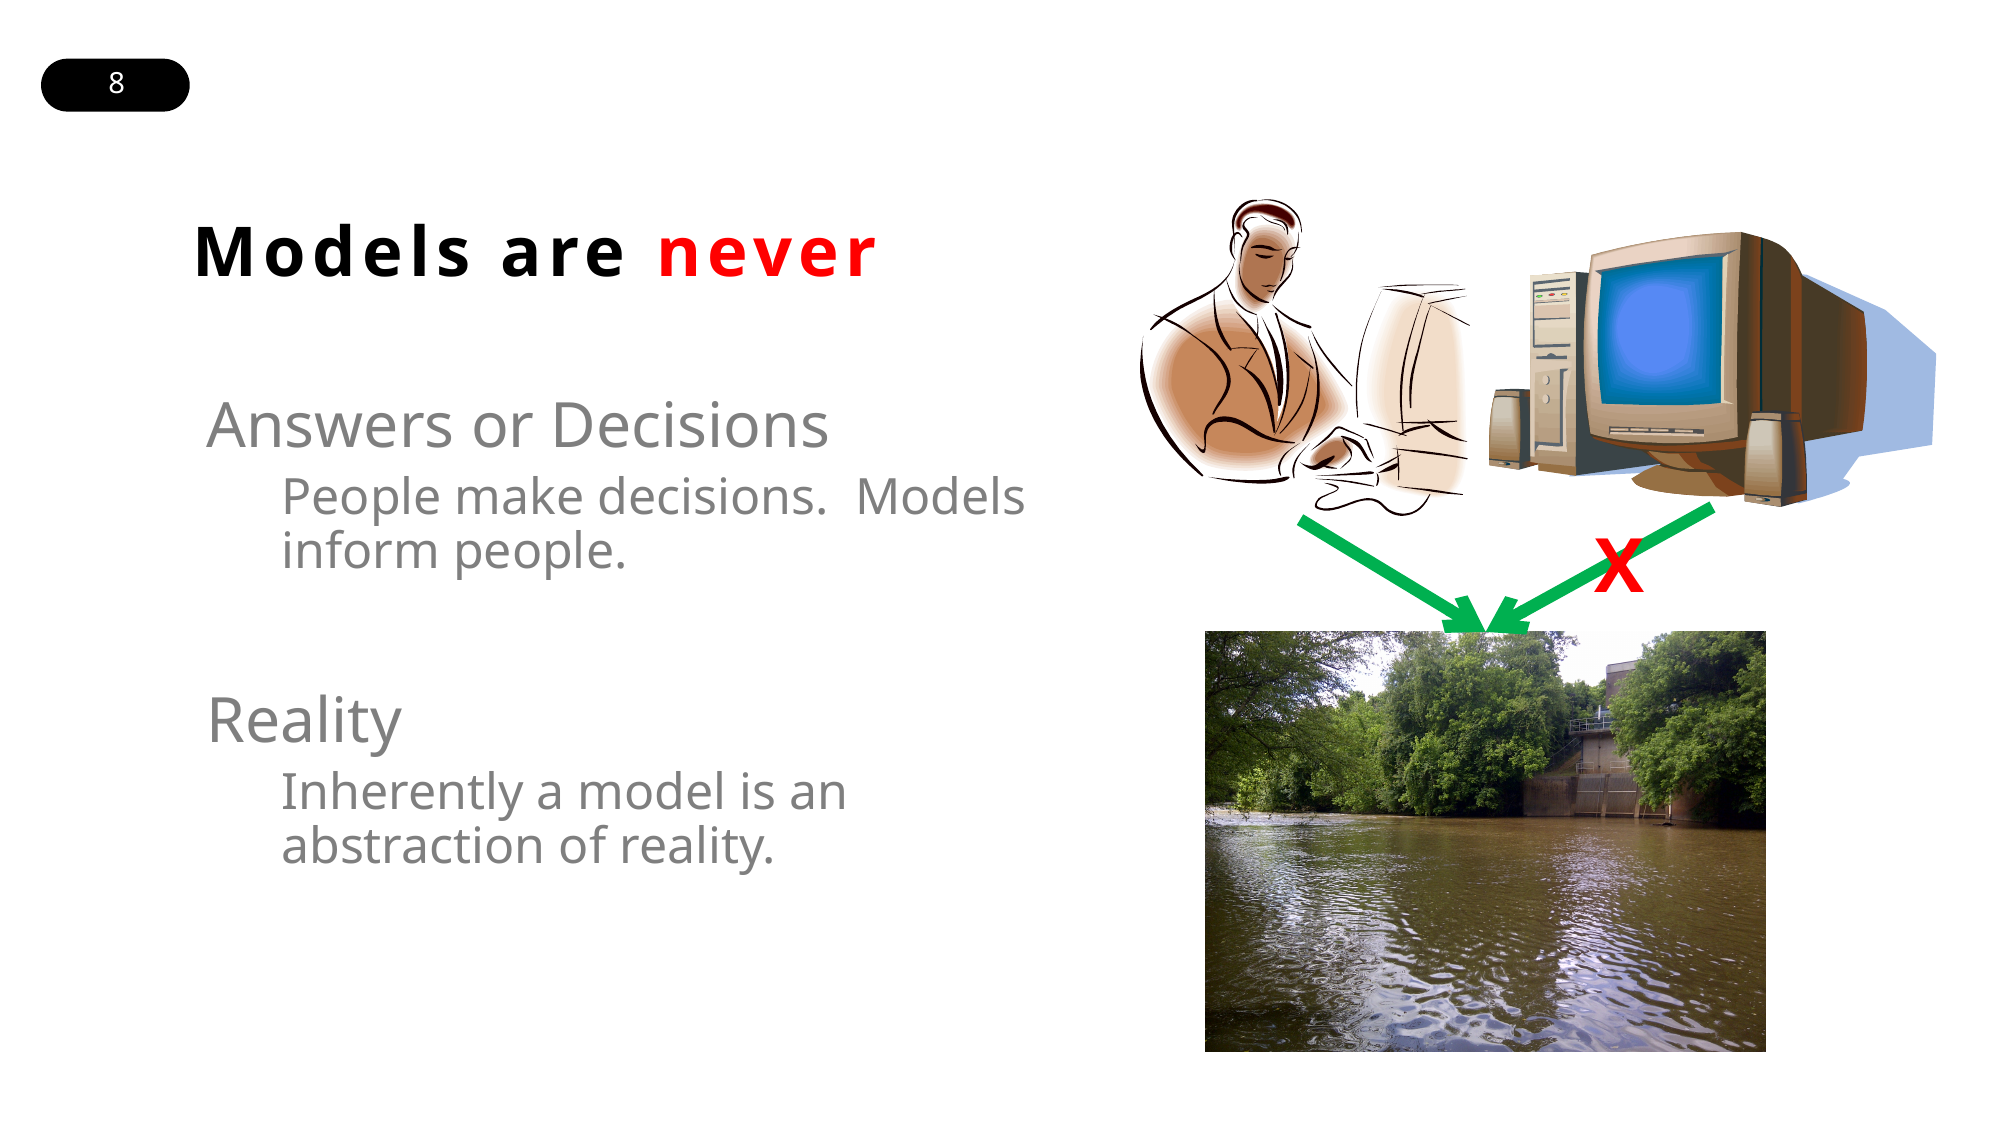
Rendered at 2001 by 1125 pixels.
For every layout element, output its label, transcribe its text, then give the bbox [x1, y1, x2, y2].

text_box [1300, 519, 1485, 632]
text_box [1485, 506, 1713, 632]
text_box Answers or Decisions People make decisions. Models inform people. Reality Inherently a model is an abstraction of reality. [191, 385, 1131, 827]
picture [1130, 197, 1470, 520]
picture [1488, 231, 1937, 507]
text_box Models are never [178, 200, 1047, 298]
picture [1205, 631, 1766, 1052]
